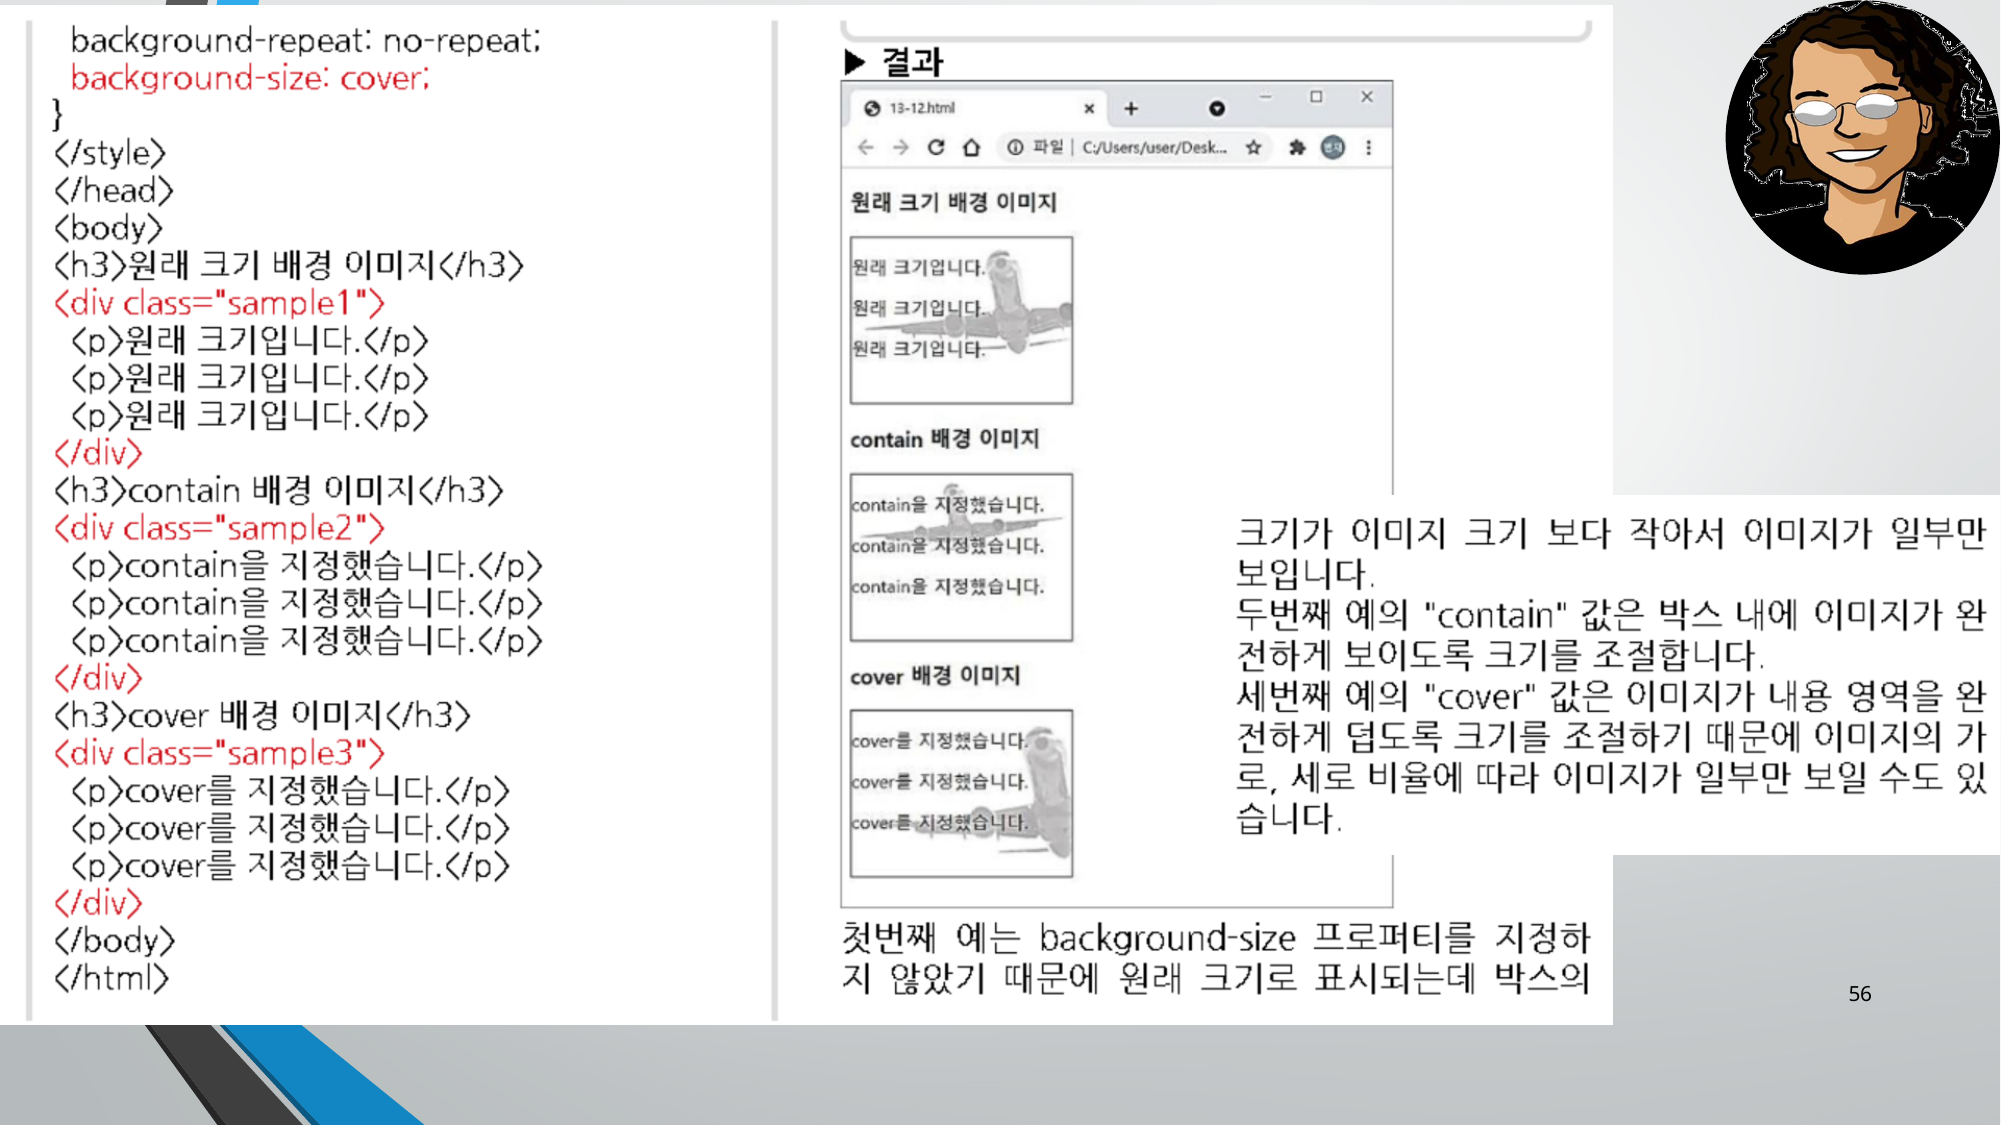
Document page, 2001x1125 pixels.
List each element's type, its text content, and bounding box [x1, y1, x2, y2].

slide_number ‹#› [1796, 965, 1887, 1025]
picture [0, 0, 2001, 1125]
